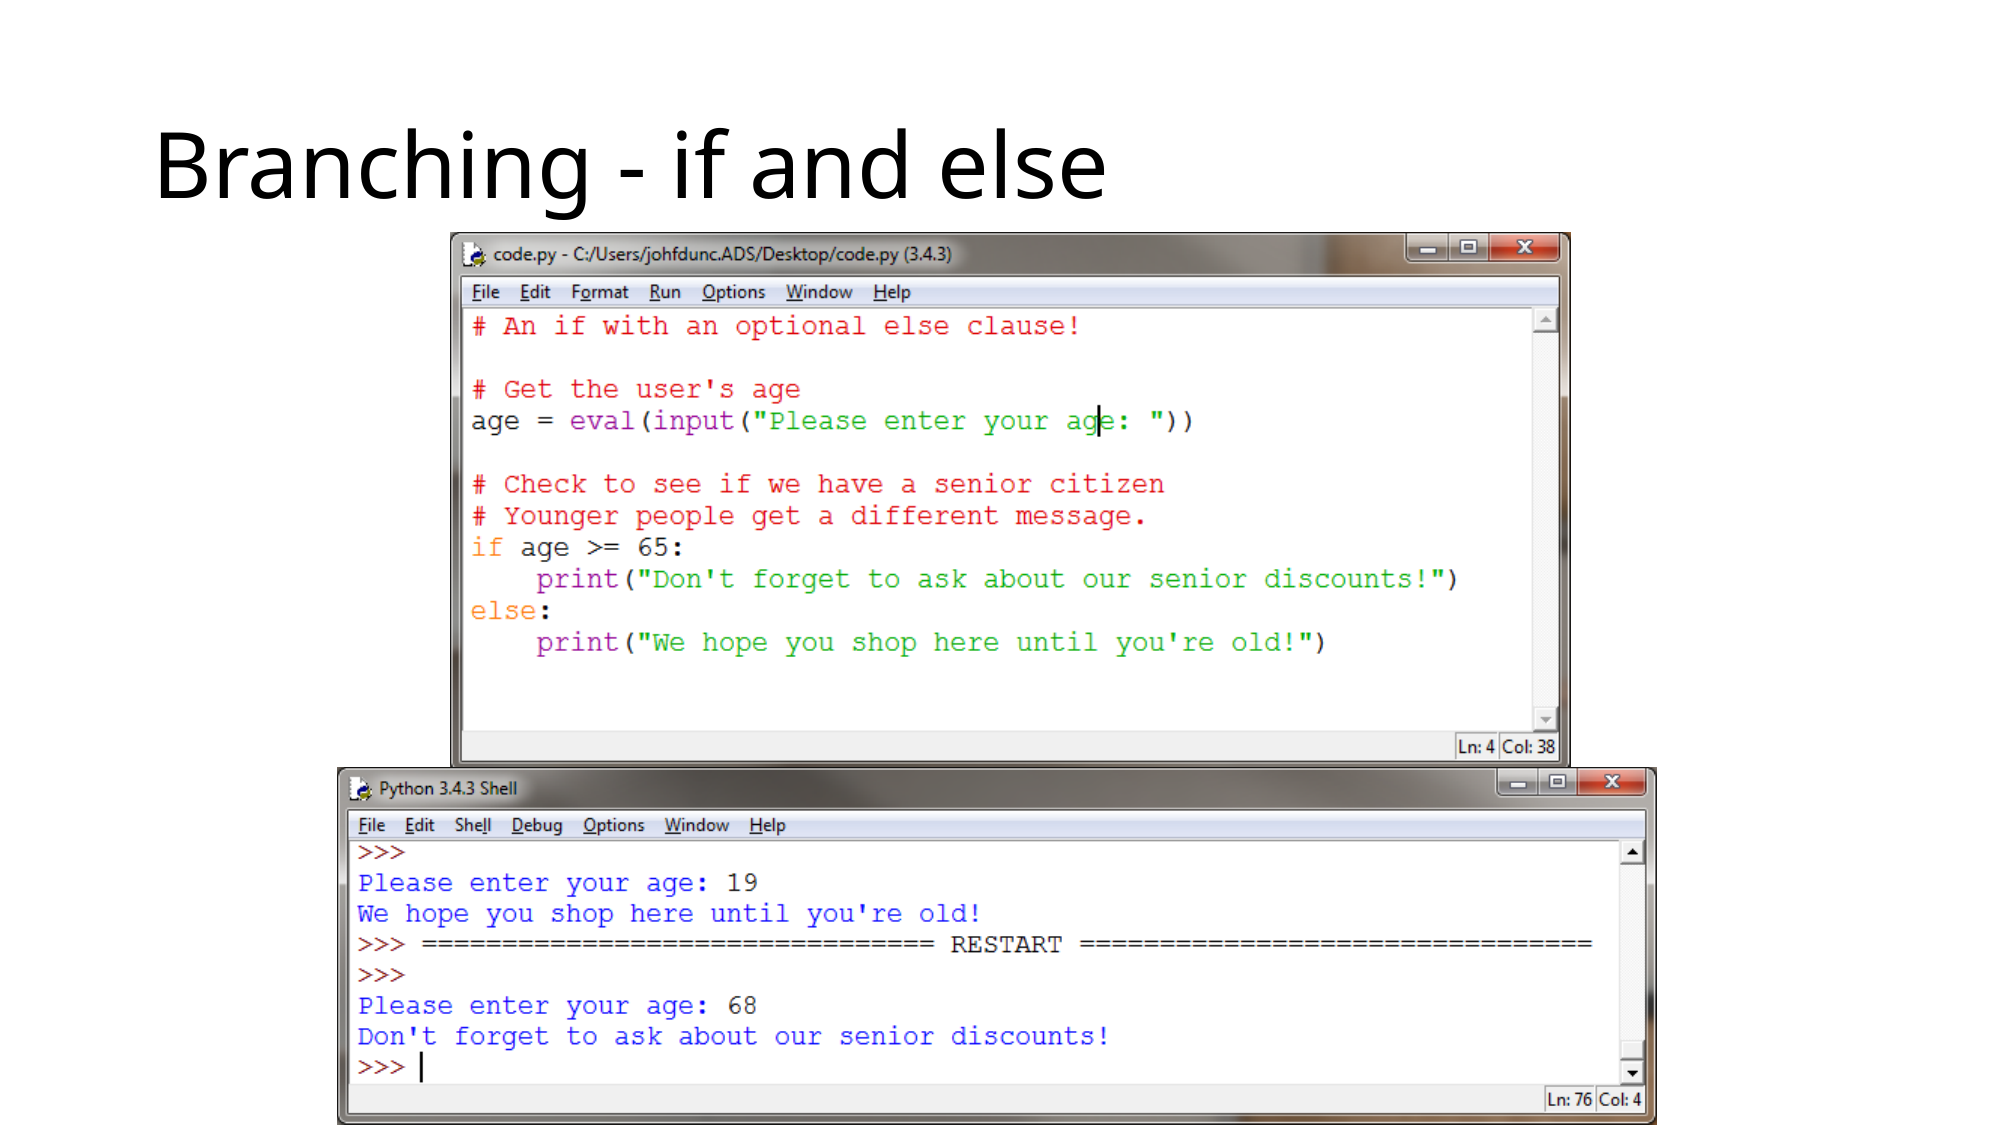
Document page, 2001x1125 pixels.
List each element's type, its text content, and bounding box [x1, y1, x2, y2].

title Branching - if and else [137, 59, 1863, 278]
picture [337, 232, 1657, 1125]
